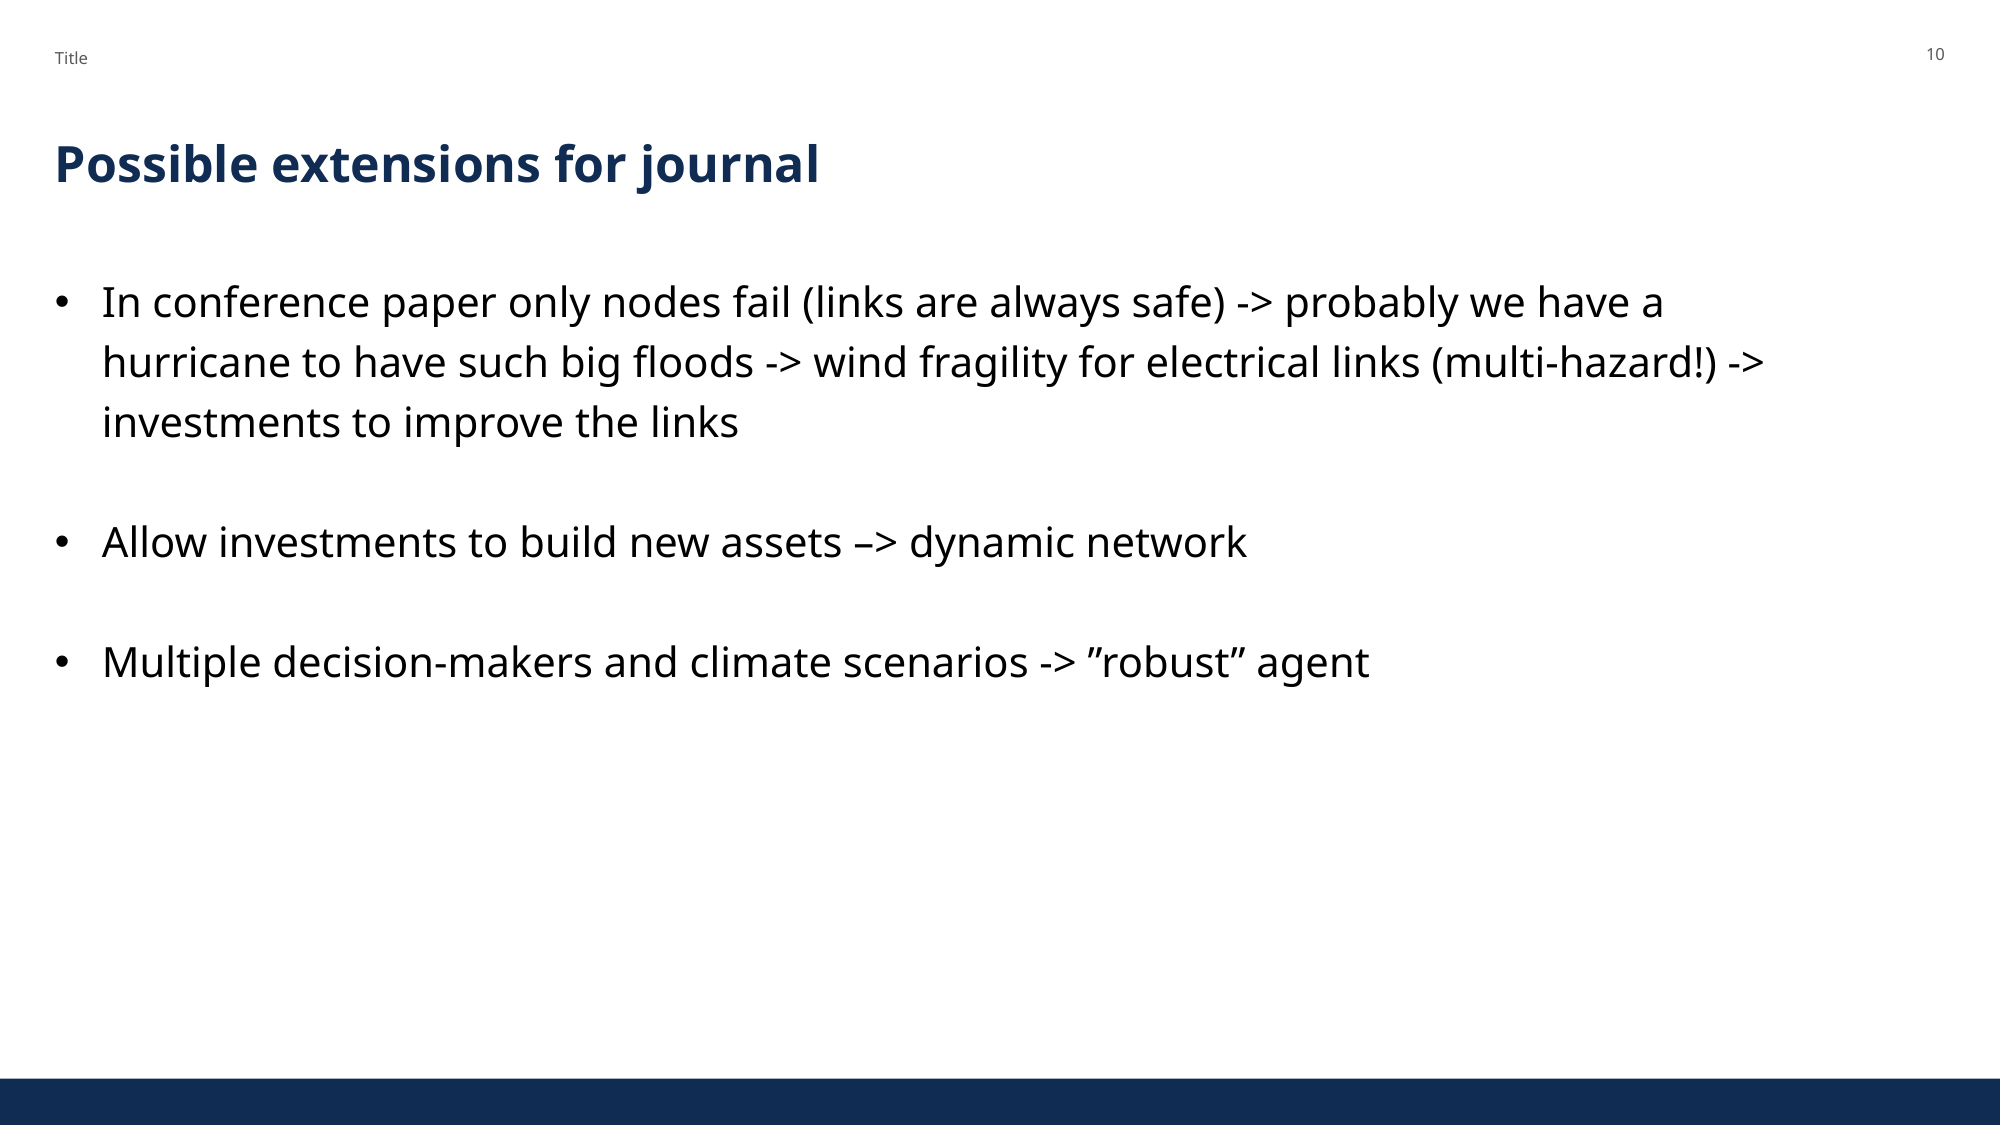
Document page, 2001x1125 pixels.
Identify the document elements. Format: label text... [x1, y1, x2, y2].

list In conference paper only nodes fail (links are always safe) -> probably we have a hurricane to have such big floods -> wind fragility for electrical links (multi-hazard!) -> investments to improve the links Allow investments to build new assets –> dynamic network Multiple decision-makers and climate scenarios -> ”robust” agent [54, 265, 1835, 993]
title Possible extensions for journal [54, 132, 1473, 265]
footer Title [54, 10, 730, 71]
slide_number 10 [1774, 6, 1945, 67]
